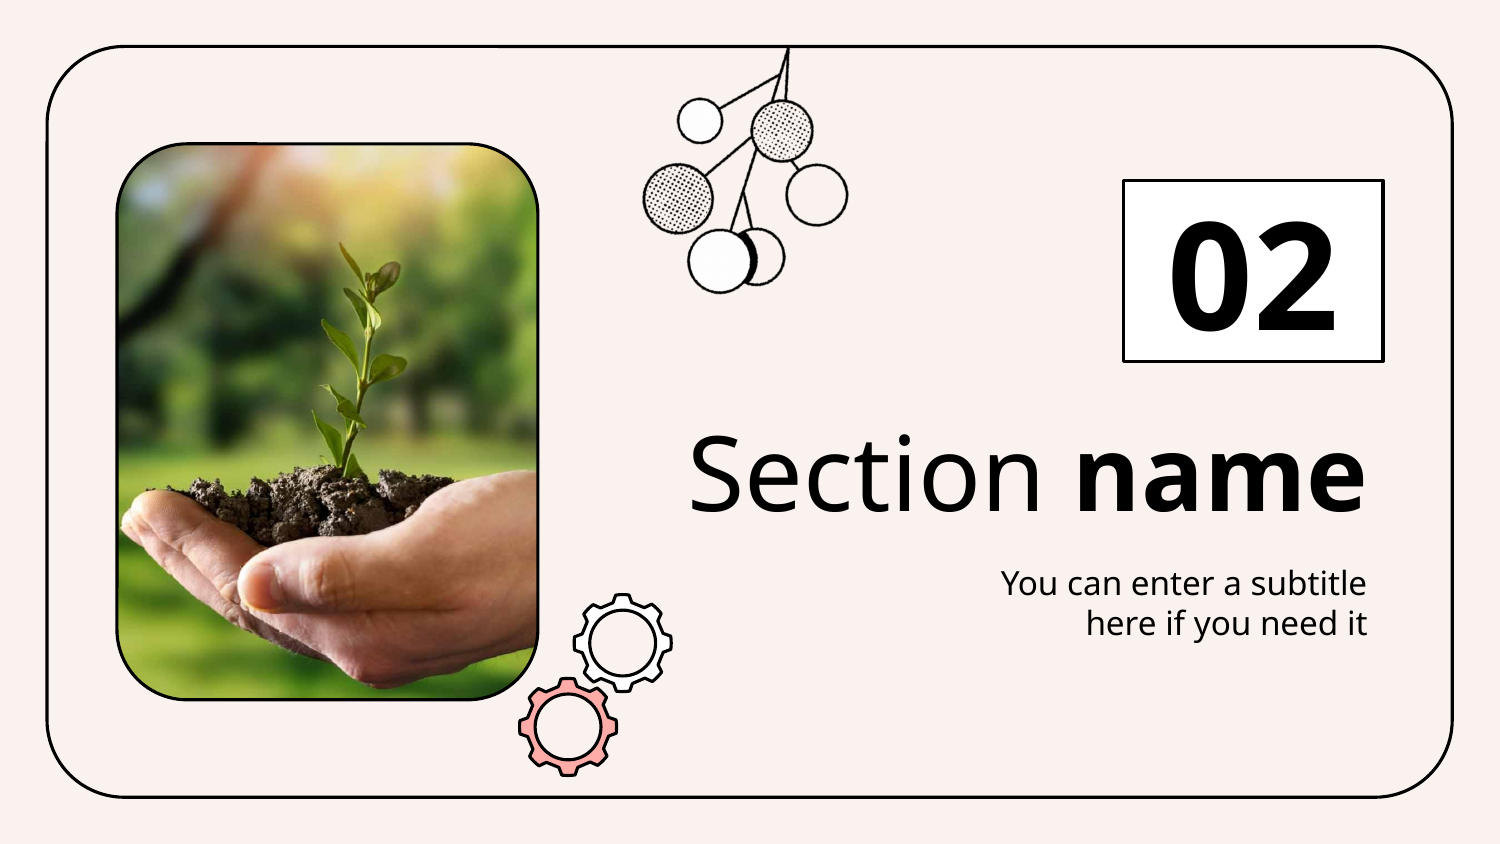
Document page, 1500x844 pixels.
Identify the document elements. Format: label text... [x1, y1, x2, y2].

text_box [519, 594, 672, 776]
subtitle You can enter a subtitle here if you need it [946, 547, 1384, 664]
title Section name [610, 408, 1383, 547]
picture [116, 143, 539, 701]
picture [604, 31, 896, 319]
title 02 [1122, 179, 1385, 363]
